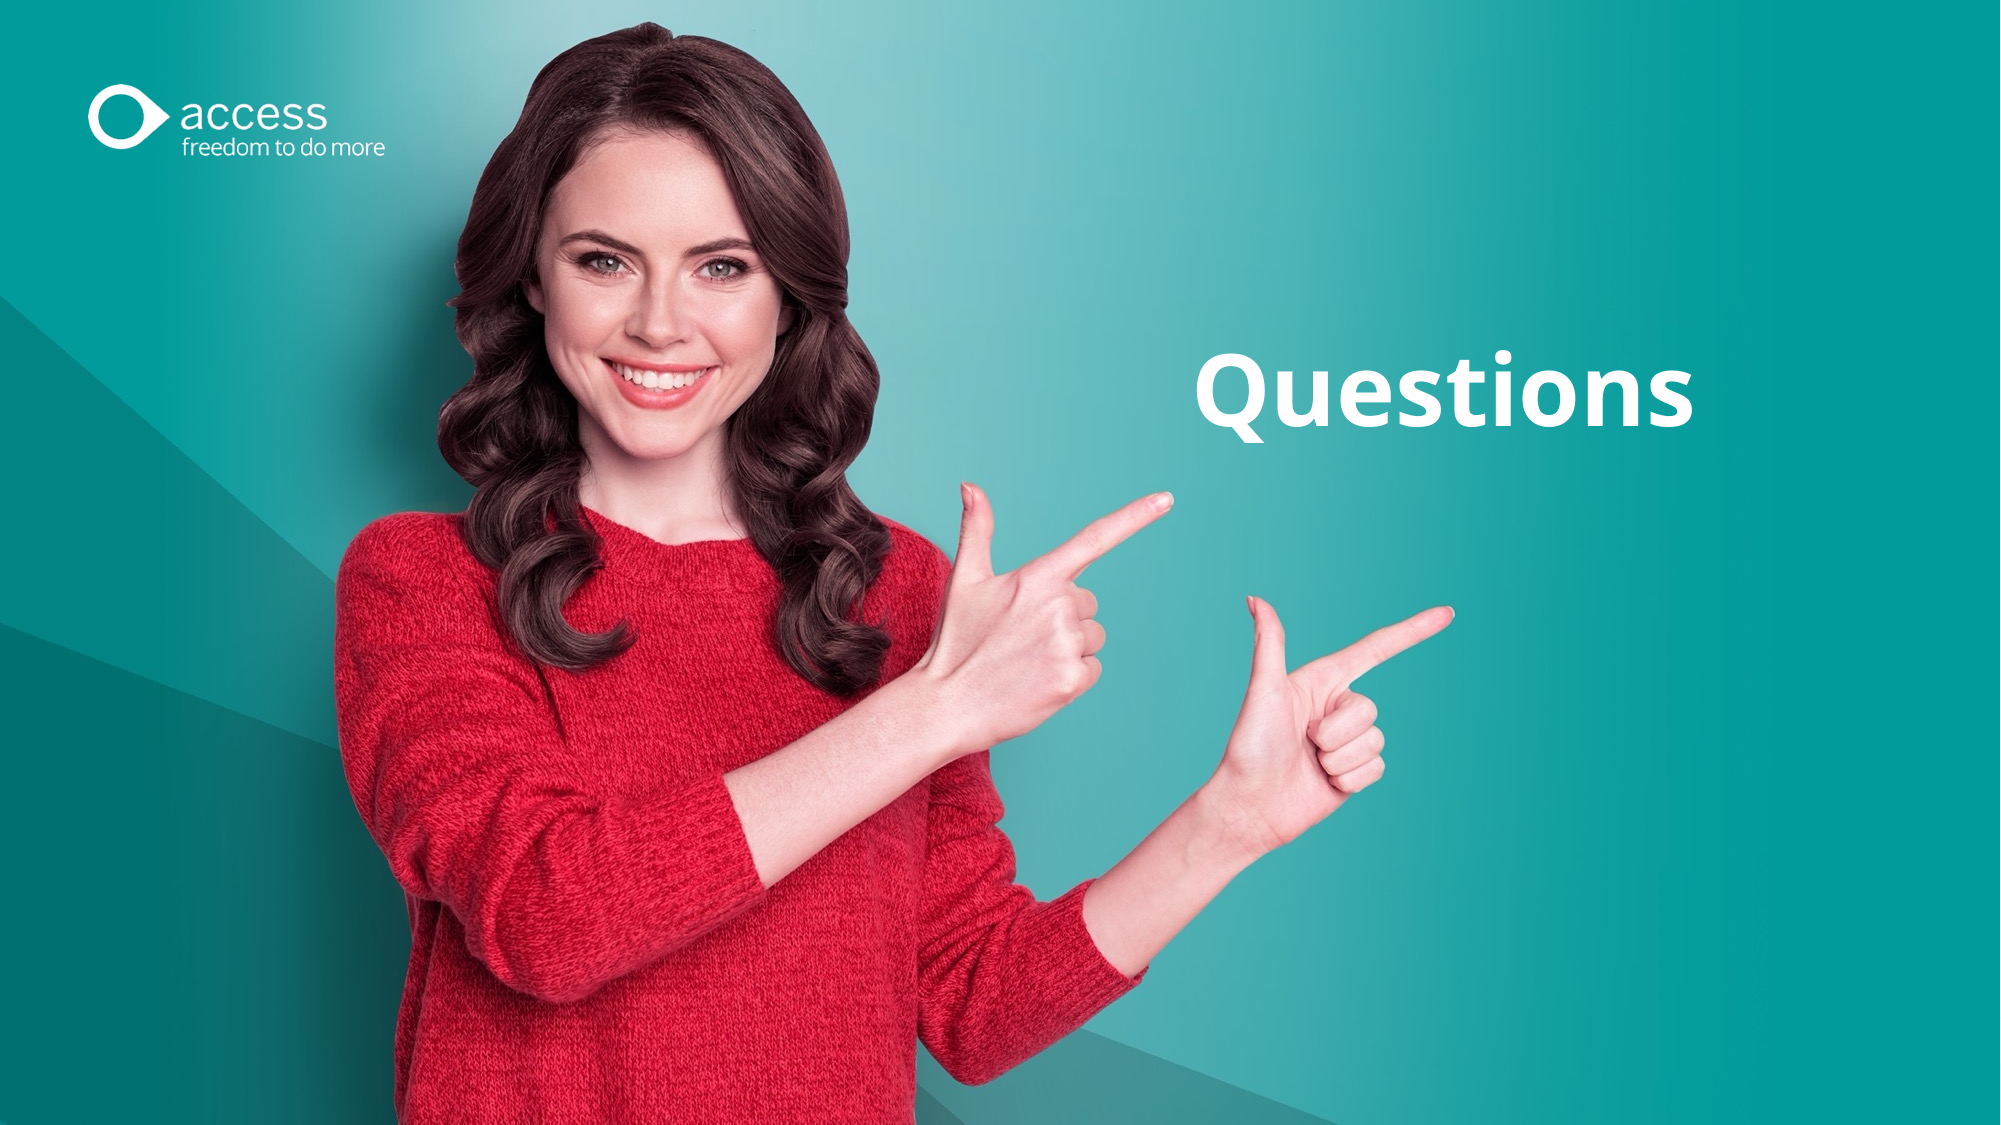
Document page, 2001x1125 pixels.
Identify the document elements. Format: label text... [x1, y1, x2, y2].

picture [0, 0, 2001, 1125]
title Questions [1189, 218, 2000, 456]
